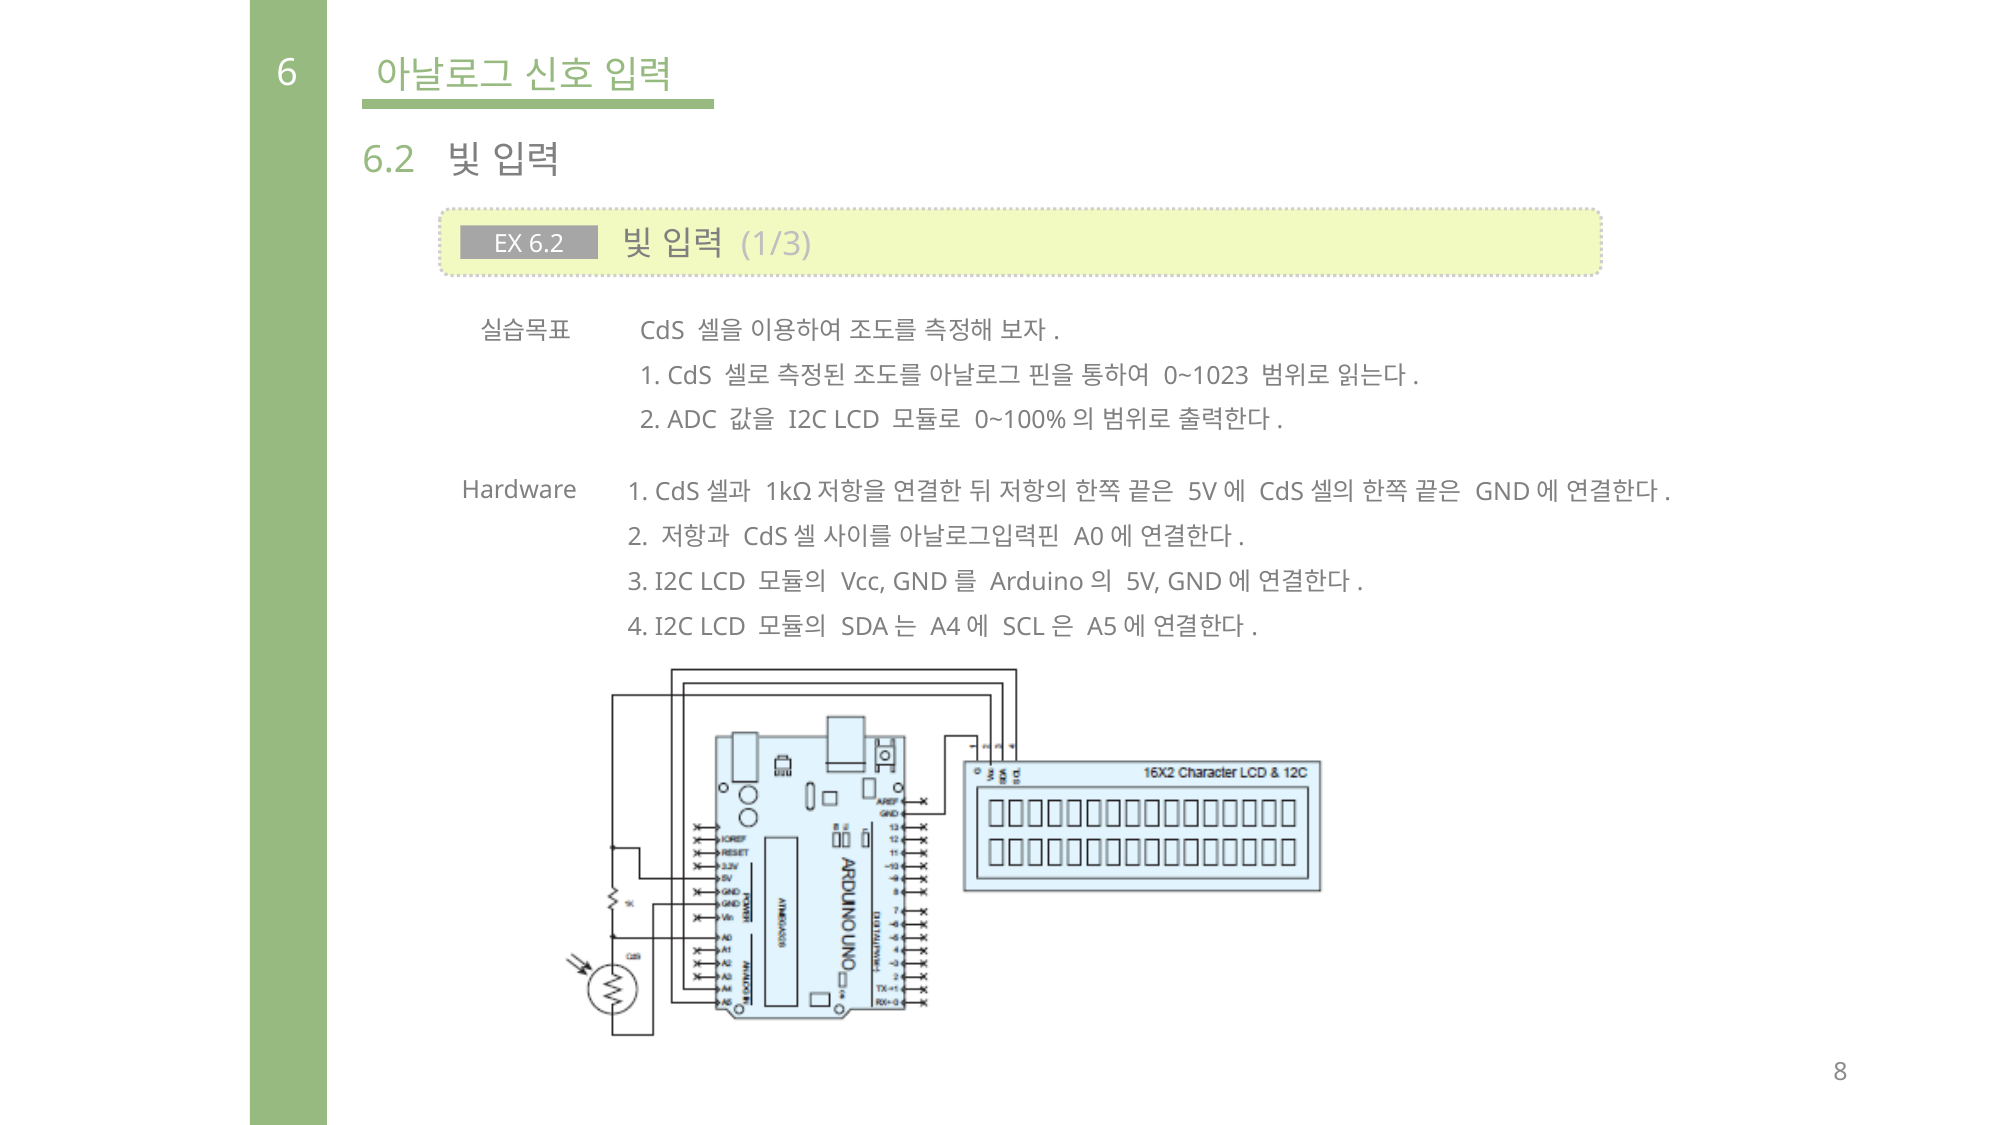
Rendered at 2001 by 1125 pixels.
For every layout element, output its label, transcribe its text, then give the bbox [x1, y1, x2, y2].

picture [561, 664, 1333, 1043]
text_box [249, 0, 328, 1125]
text_box 6 [261, 18, 313, 101]
text_box CdS 셀을 이용하여 조도를 측정해 보자. 1. CdS 셀로 측정된 조도를 아날로그 핀을 통하여 0~1023 범위로 읽는다. 2. ADC 값을 I2C LCD 모듈로 0~100%의 범위로 출력한다. [625, 291, 1435, 442]
text_box 아날로그 신호 입력 [361, 20, 689, 104]
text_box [439, 208, 1602, 276]
text_box 빛 입력 [432, 106, 576, 189]
text_box 실습목표 [465, 291, 587, 352]
text_box 6.2 [347, 105, 431, 188]
slide_number 8 [1412, 1042, 1863, 1103]
text_box 1. CdS셀과 1kΩ저항을 연결한 뒤 저항의 한쪽 끝은 5V에 CdS셀의 한쪽 끝은 GND에 연결한다. 2. 저항과 CdS셀 사이를 아날로그입력핀 A0에 연결한다. 3. I2C LCD 모듈의 Vcc, GND를 Arduino의 5V, GND에 연결한다. 4. I2C LCD 모듈의 SDA는 A4에 SCL은 A5에 연결한다. [612, 453, 1687, 648]
text_box Hardware [446, 451, 592, 512]
